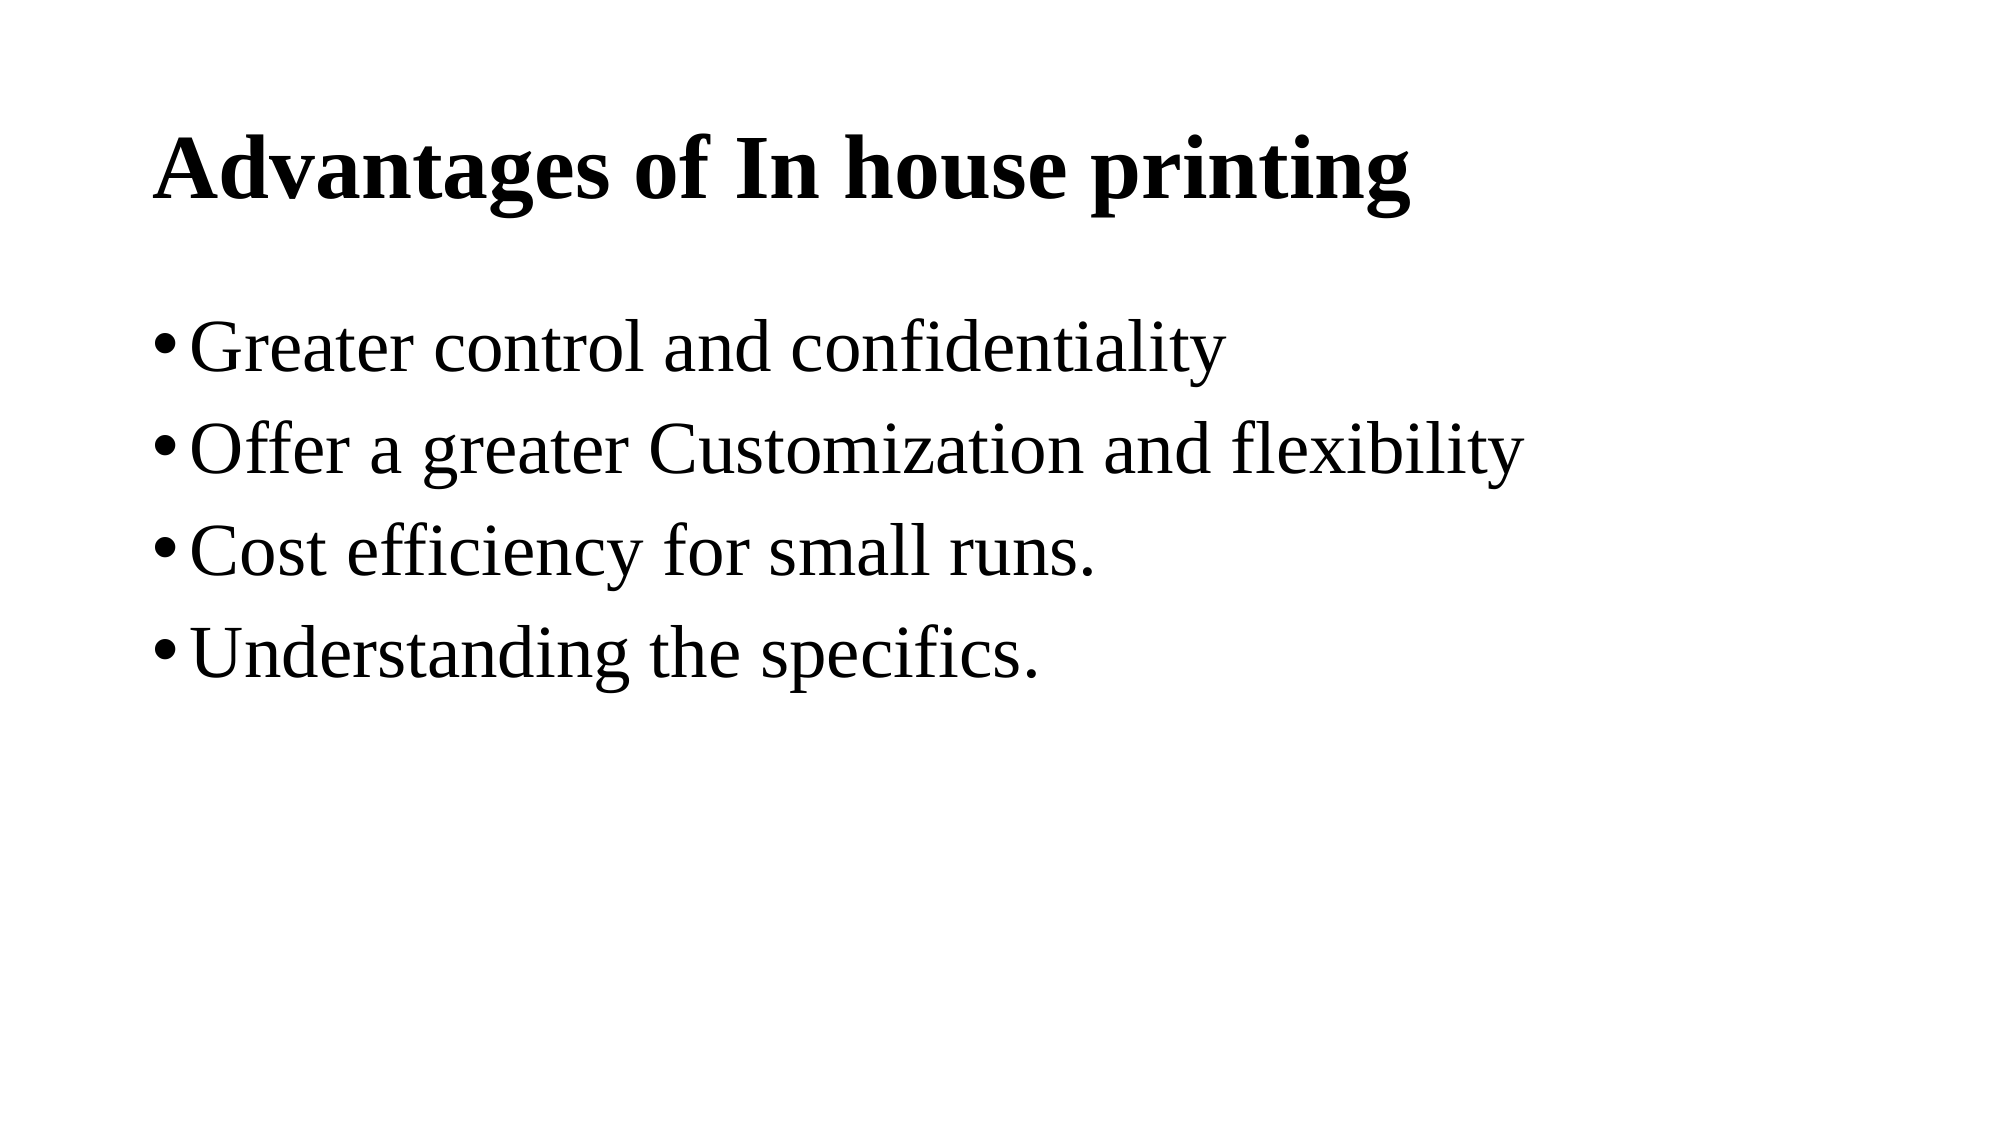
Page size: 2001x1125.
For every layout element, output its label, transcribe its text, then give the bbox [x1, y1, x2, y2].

list Greater control and confidentiality Offer a greater Customization and flexibility Cost efficiency for small runs. Understanding the specifics. [137, 299, 1863, 1014]
title Advantages of In house printing [137, 59, 1863, 278]
